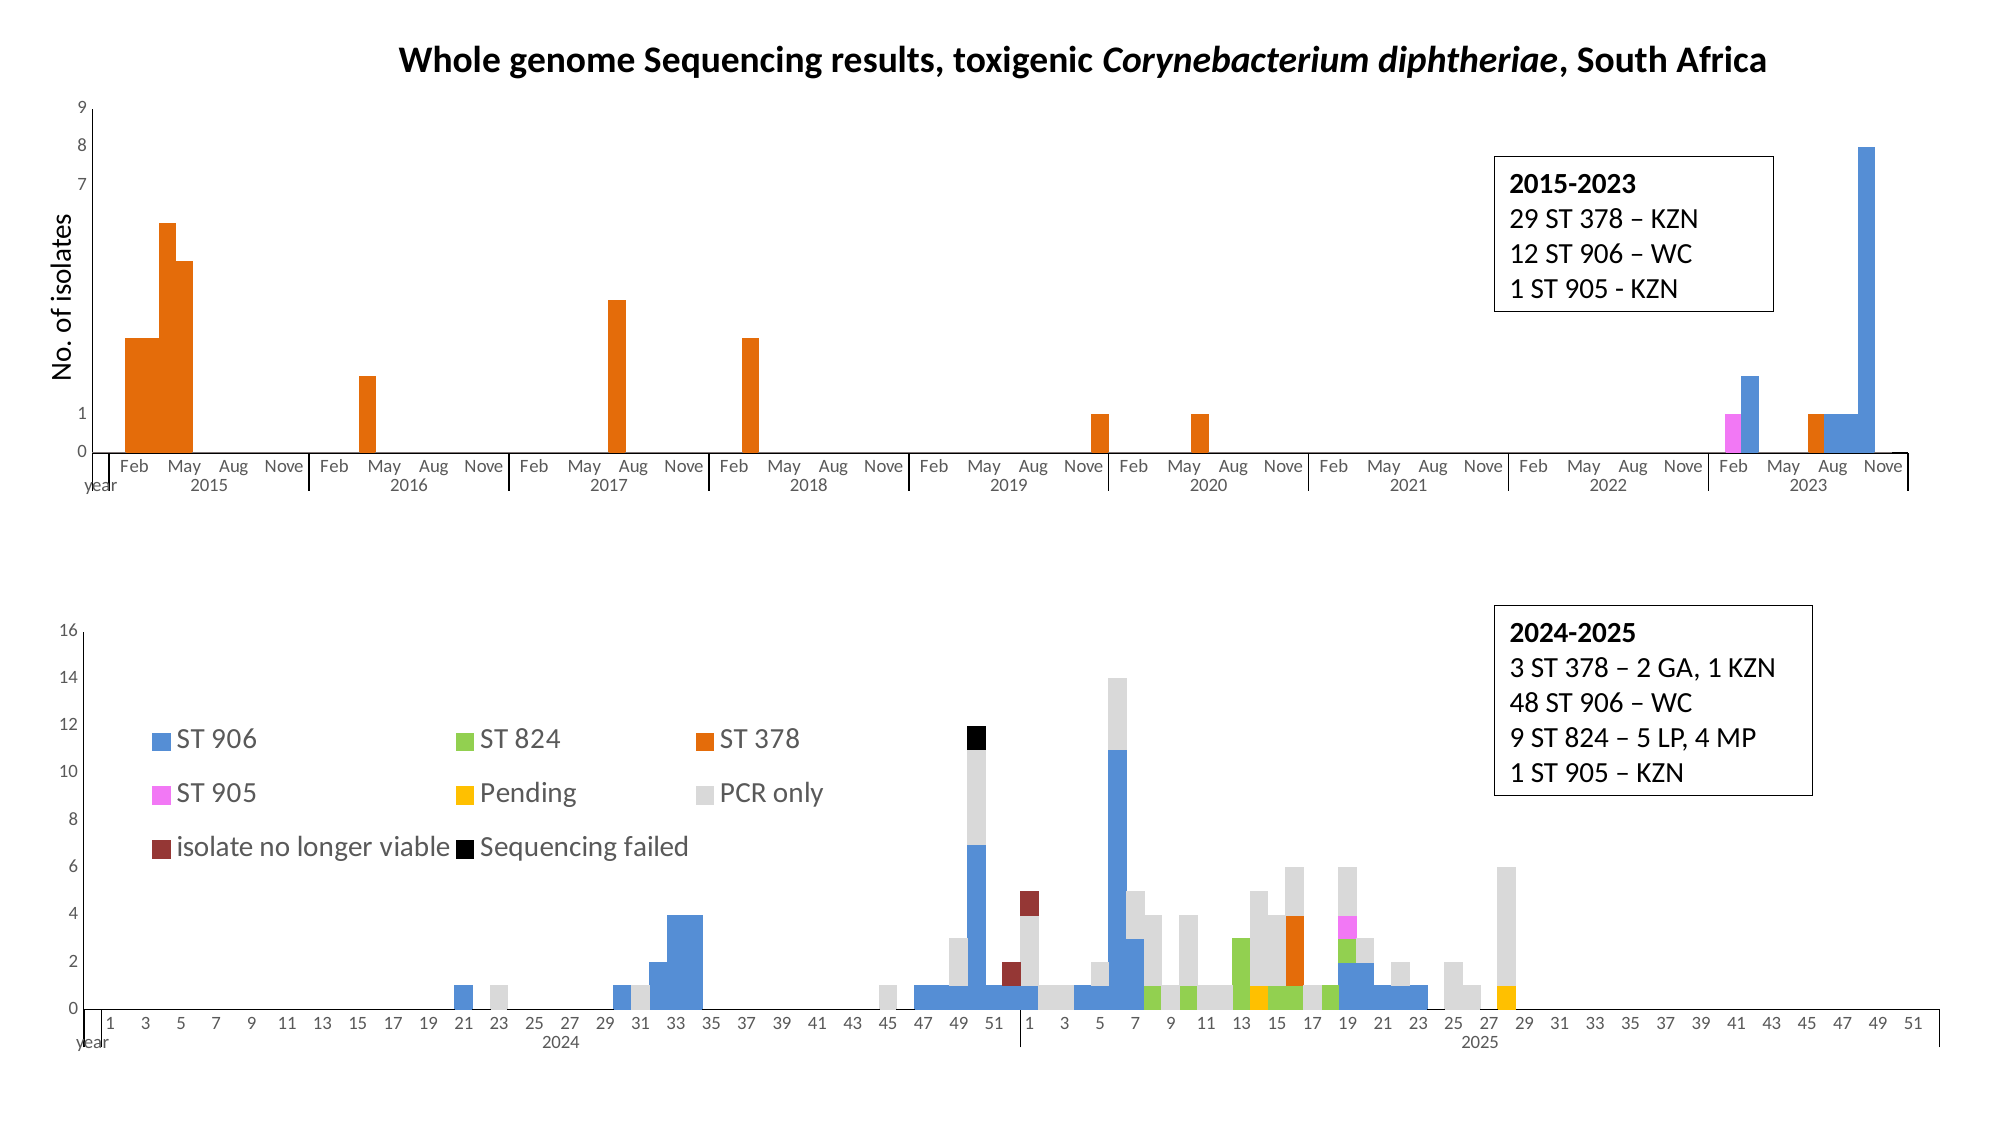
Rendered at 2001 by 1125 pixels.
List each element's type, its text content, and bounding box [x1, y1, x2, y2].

chart [40, 78, 1960, 1107]
text_box Whole genome Sequencing results, toxigenic Corynebacterium diphtheriae, South Africa [383, 27, 1788, 78]
